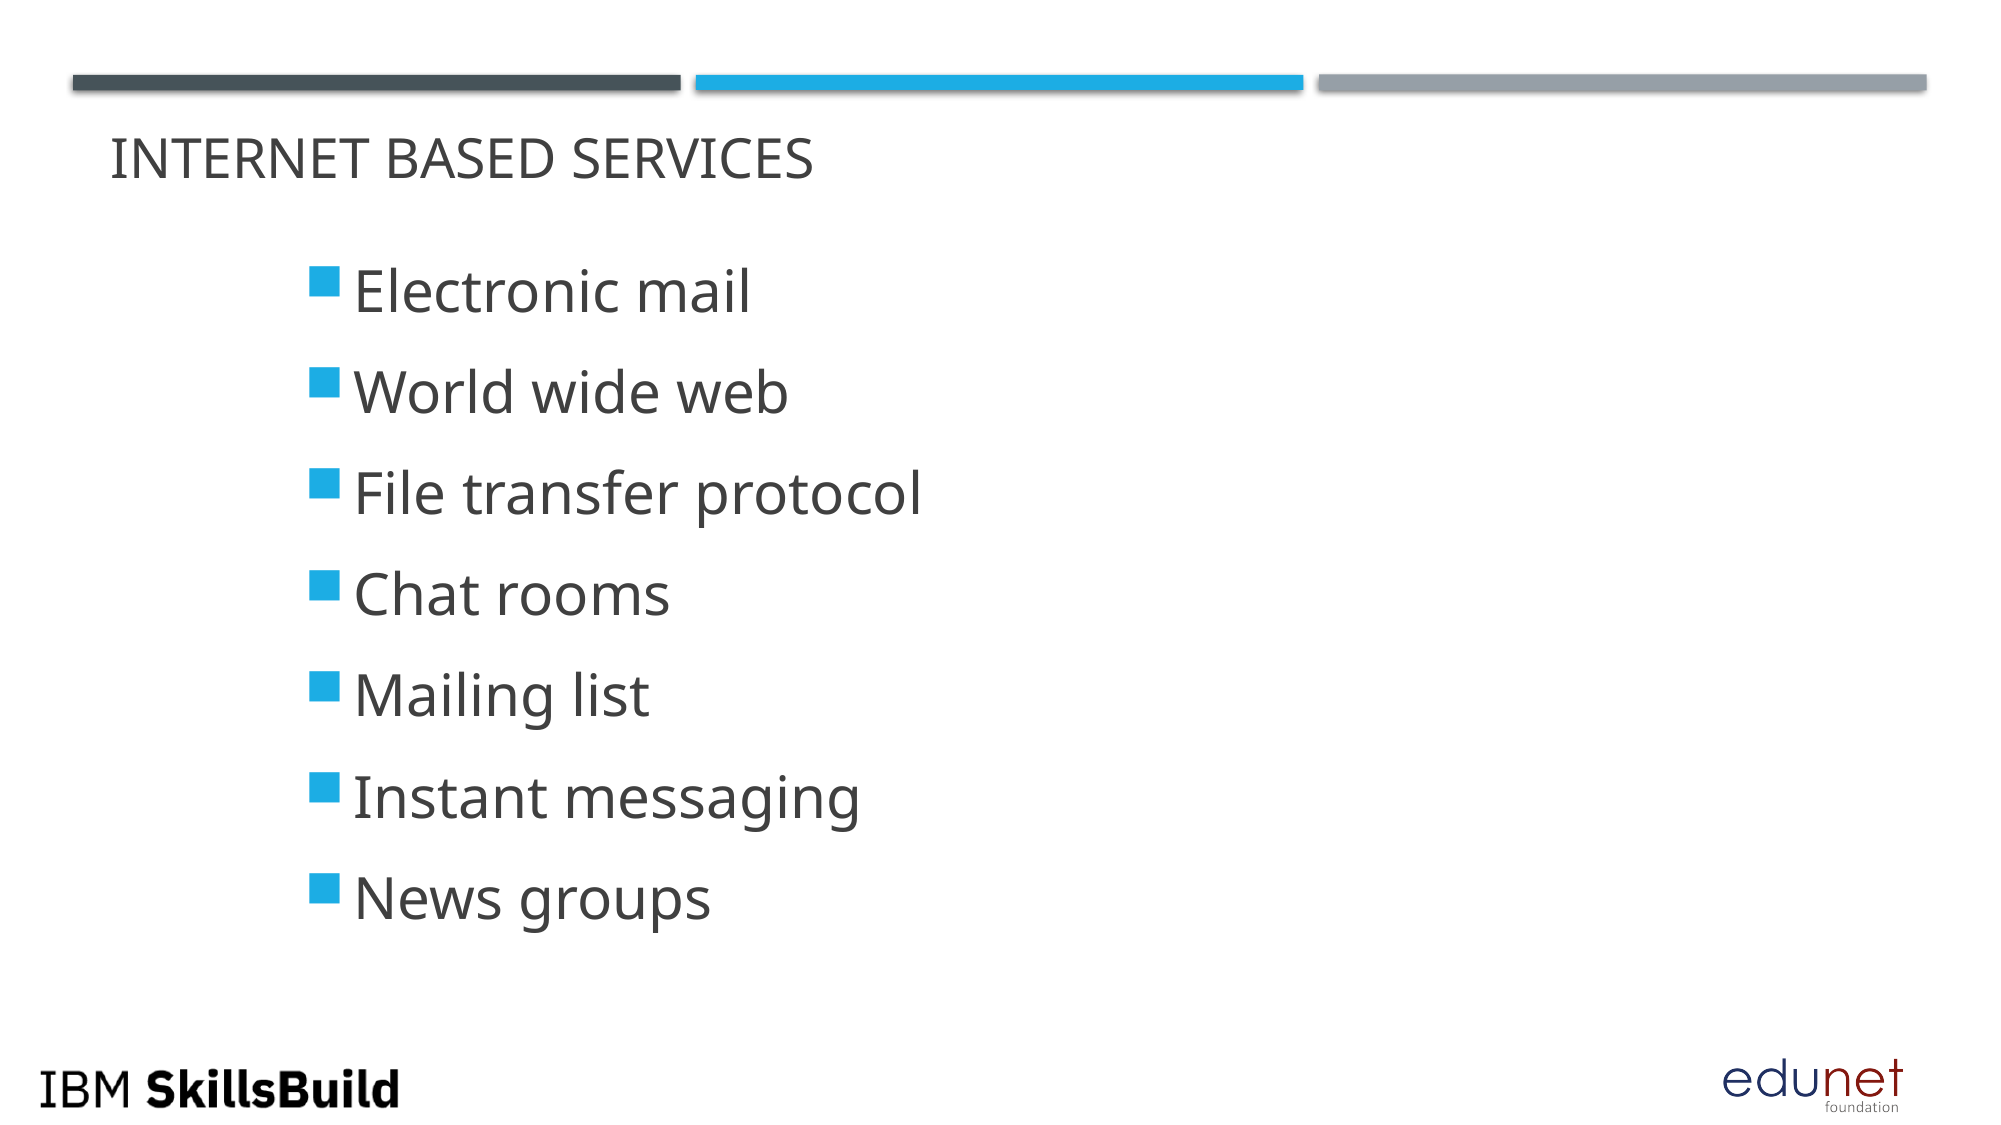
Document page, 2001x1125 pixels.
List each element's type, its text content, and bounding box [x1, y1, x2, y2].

list Electronic mail World wide web File transfer protocol Chat rooms Mailing list Instant messaging News groups [288, 197, 1905, 981]
title Internet Based Services [95, 115, 1905, 197]
picture [1719, 1056, 1905, 1116]
picture [14, 1047, 419, 1125]
